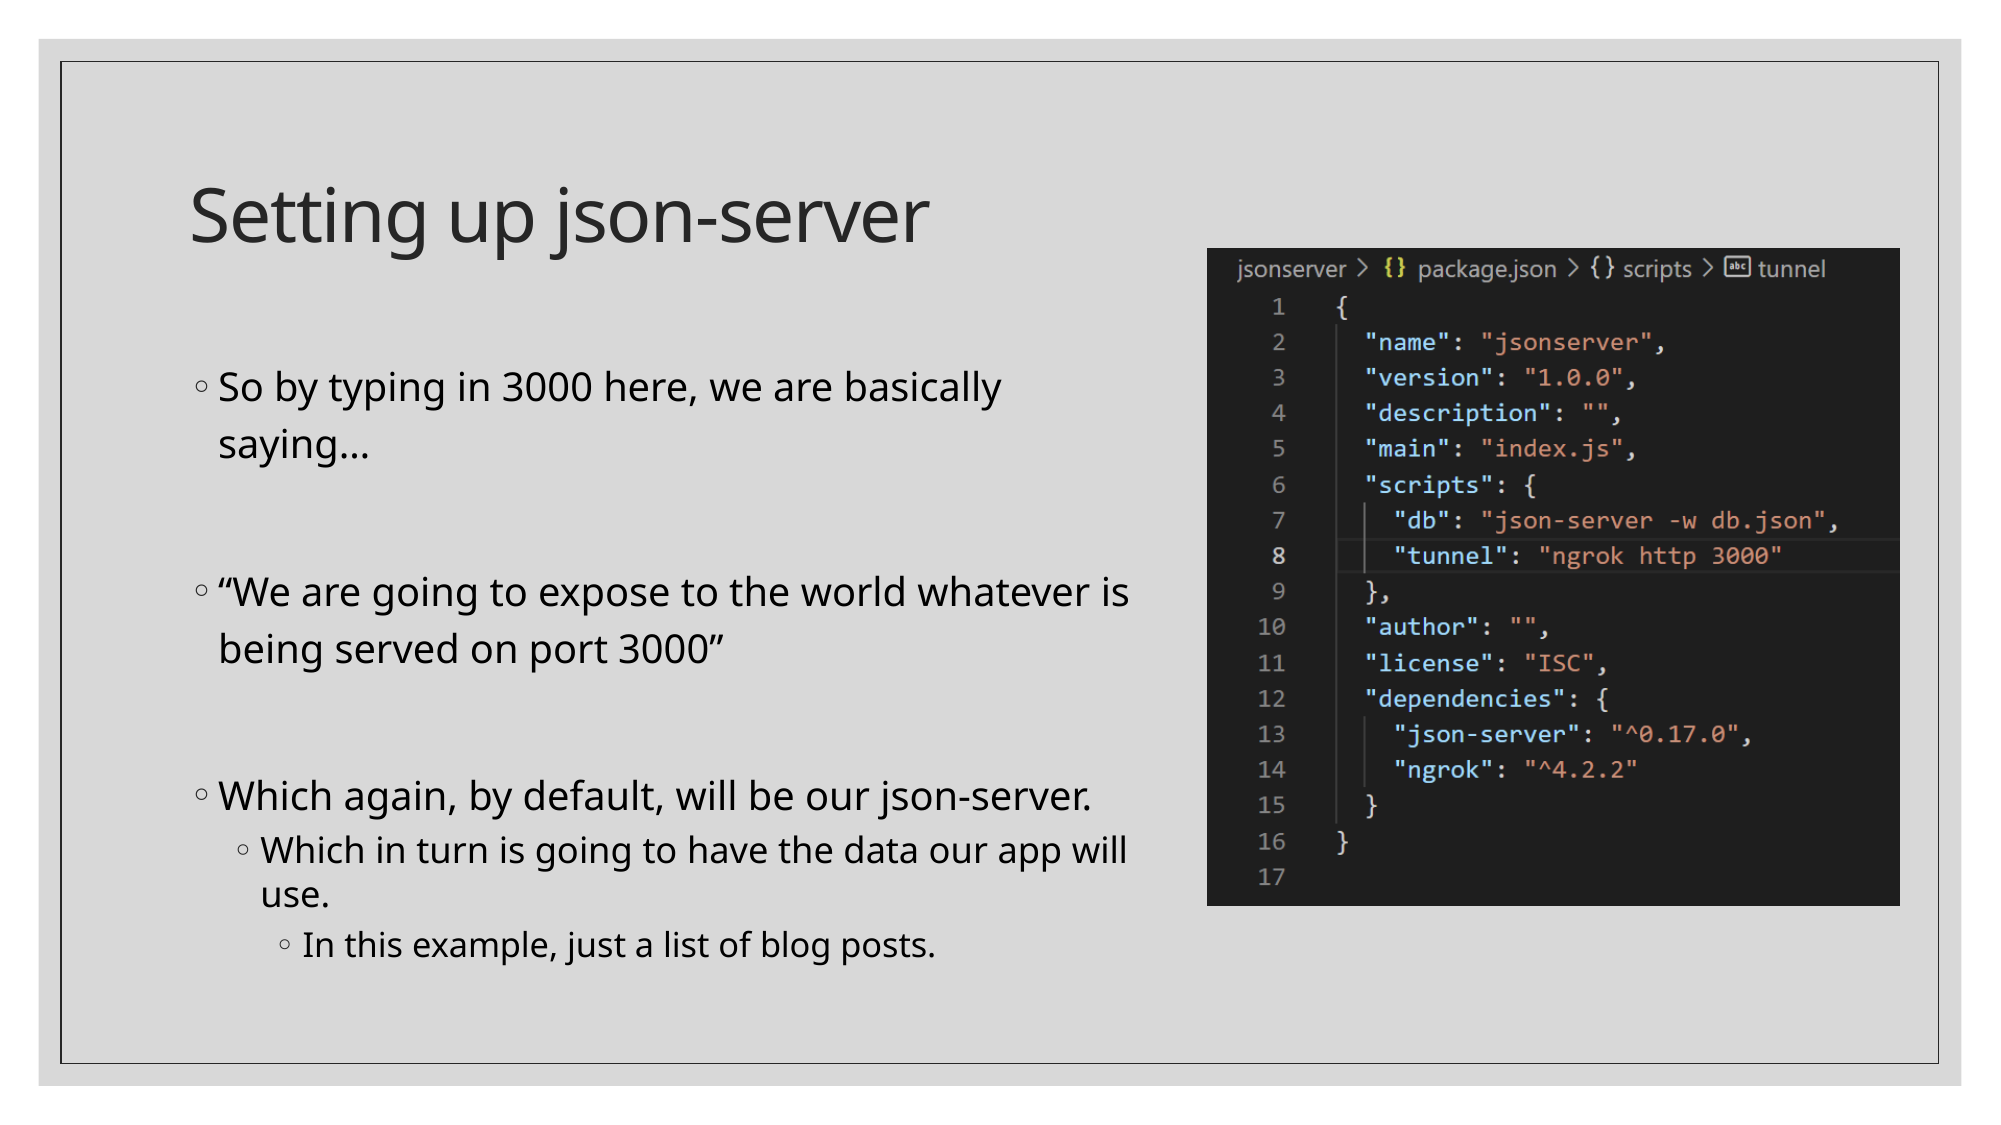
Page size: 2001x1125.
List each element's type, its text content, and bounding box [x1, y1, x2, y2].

list So by typing in 3000 here, we are basically saying… “We are going to expose to the world whatever is being served on port 3000” Which again, by default, will be our json-server. Which in turn is going to have the data our app will use. In this example, just a list of blog posts. [174, 345, 1155, 977]
picture [1207, 248, 1900, 906]
title Setting up json-server [174, 105, 1825, 331]
